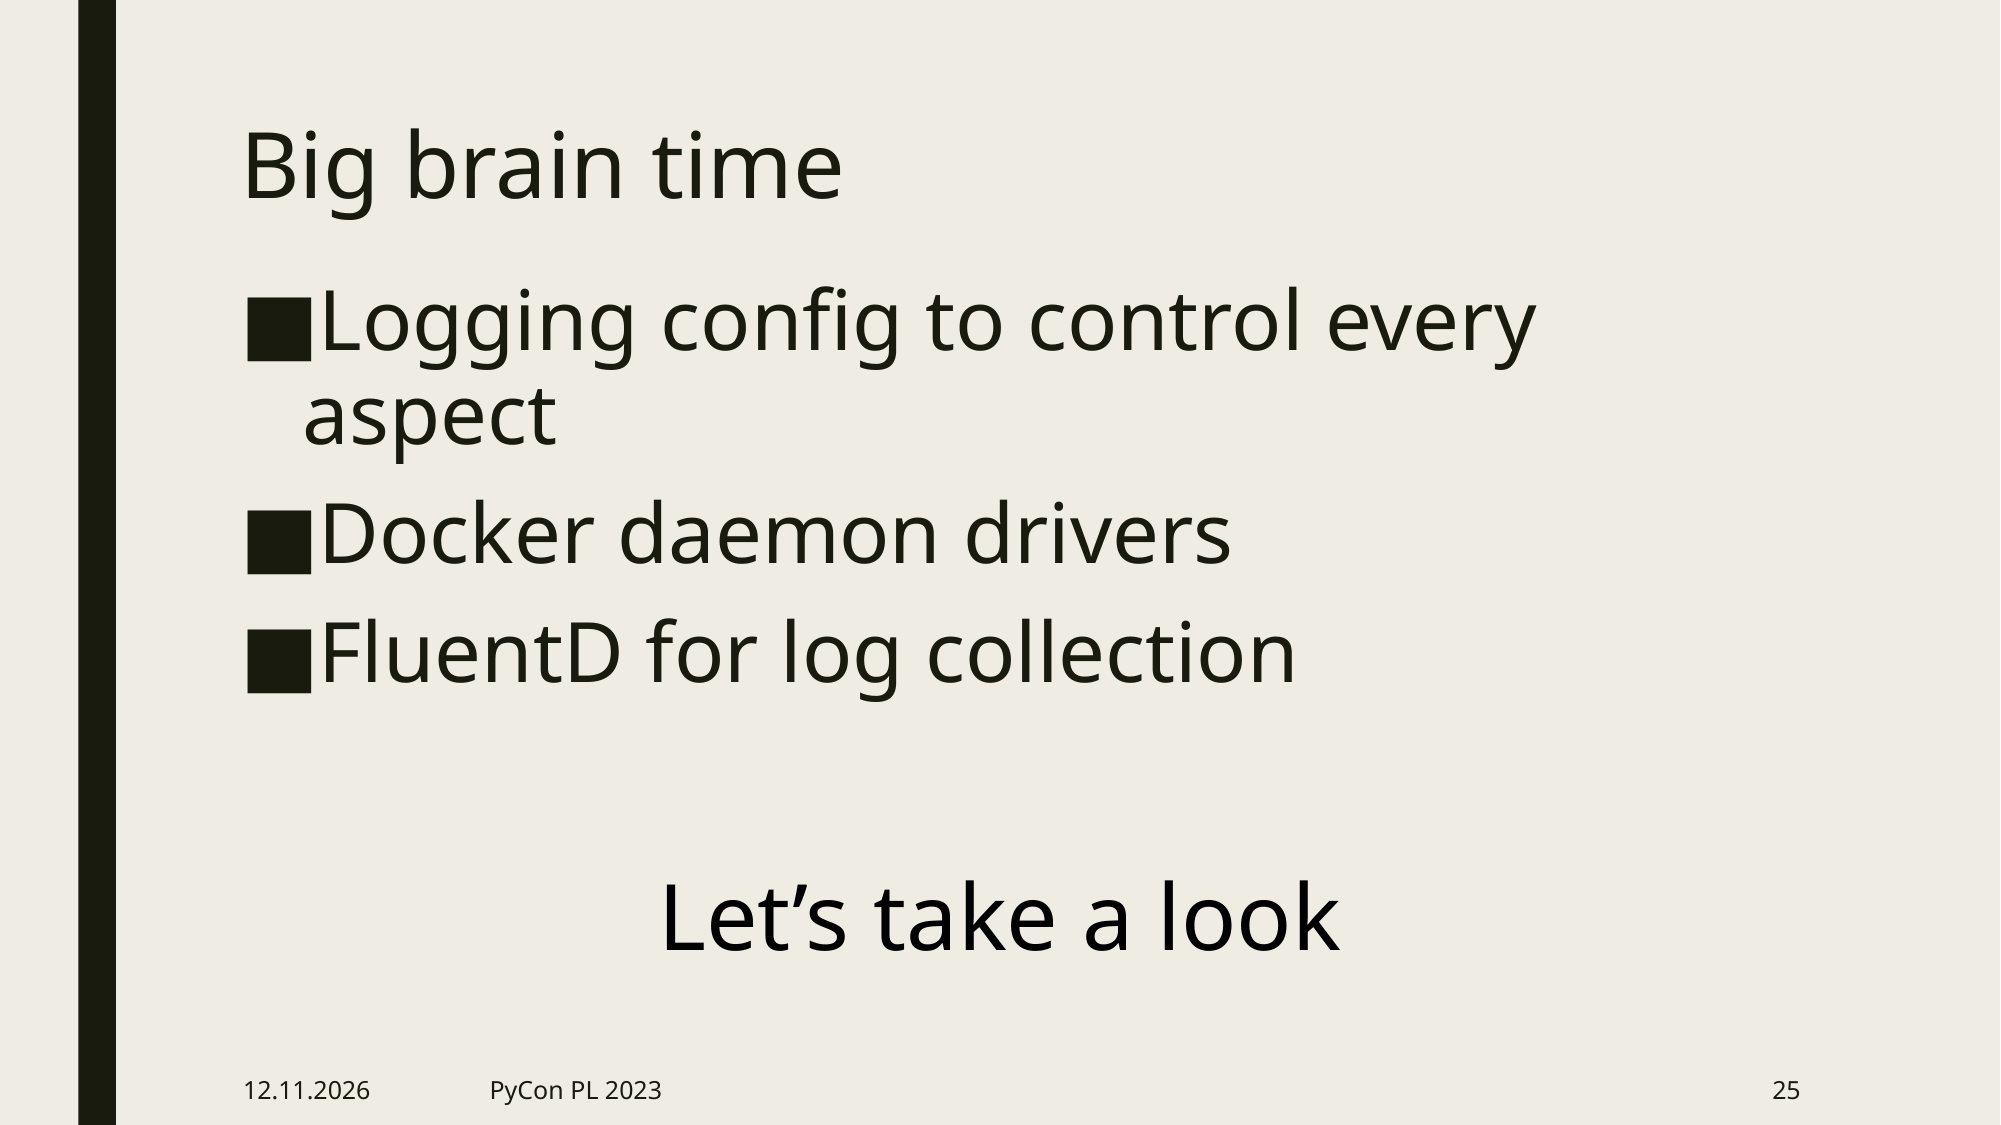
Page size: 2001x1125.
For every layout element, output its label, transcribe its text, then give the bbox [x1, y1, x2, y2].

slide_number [228, 1058, 426, 1125]
footer PyCon PL 2023 [474, 1058, 1505, 1125]
slide_number 25 [1553, 1058, 1816, 1125]
text_box Let’s take a look [399, 864, 1600, 976]
title Big brain time [225, 112, 1800, 267]
list Logging config to control every aspect Docker daemon drivers FluentD for log collection [225, 267, 1800, 1039]
